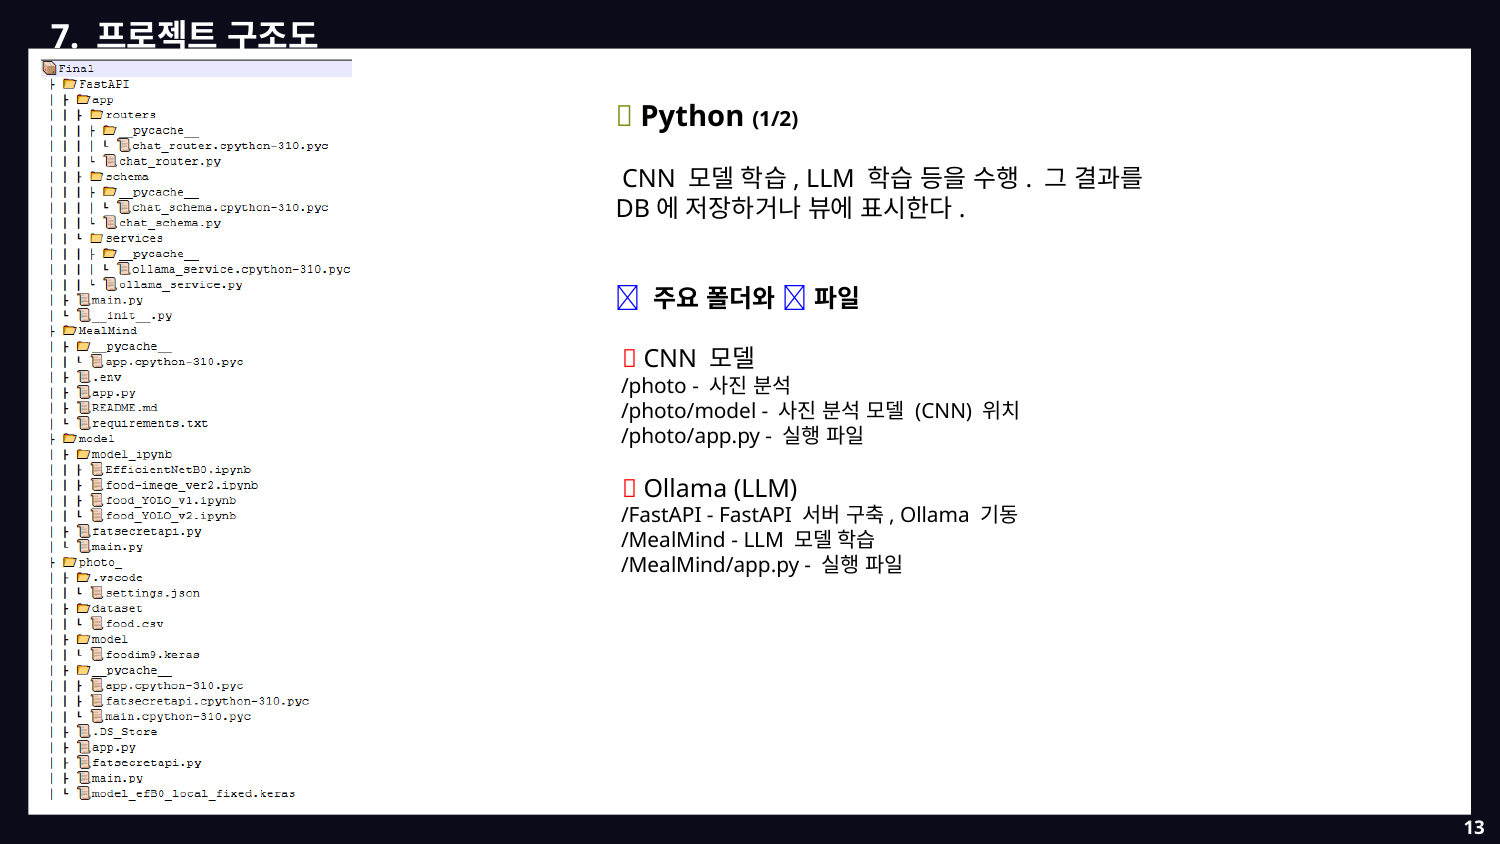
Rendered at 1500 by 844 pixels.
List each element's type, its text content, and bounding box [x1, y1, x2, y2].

title 7. 프로젝트 구조도 [24, 0, 1476, 49]
slide_number 13 [1410, 795, 1500, 844]
text_box 🔔 Python (1/2) CNN 모델 학습, LLM 학습 등을 수행. 그 결과를 DB에 저장하거나 뷰에 표시한다. 📂 주요 폴더와 📜 파일 🚩 CNN 모델 /photo - 사진 분석 /photo/model - 사진 분석 모델 (CNN) 위치 /photo/app.py - 실행 파일 🚩 Ollama (LLM) /FastAPI - FastAPI 서버 구축, Ollama 기동 /MealMind - LLM 모델 학습 /MealMind/app.py - 실행 파일 [600, 90, 1170, 585]
picture [41, 58, 352, 802]
